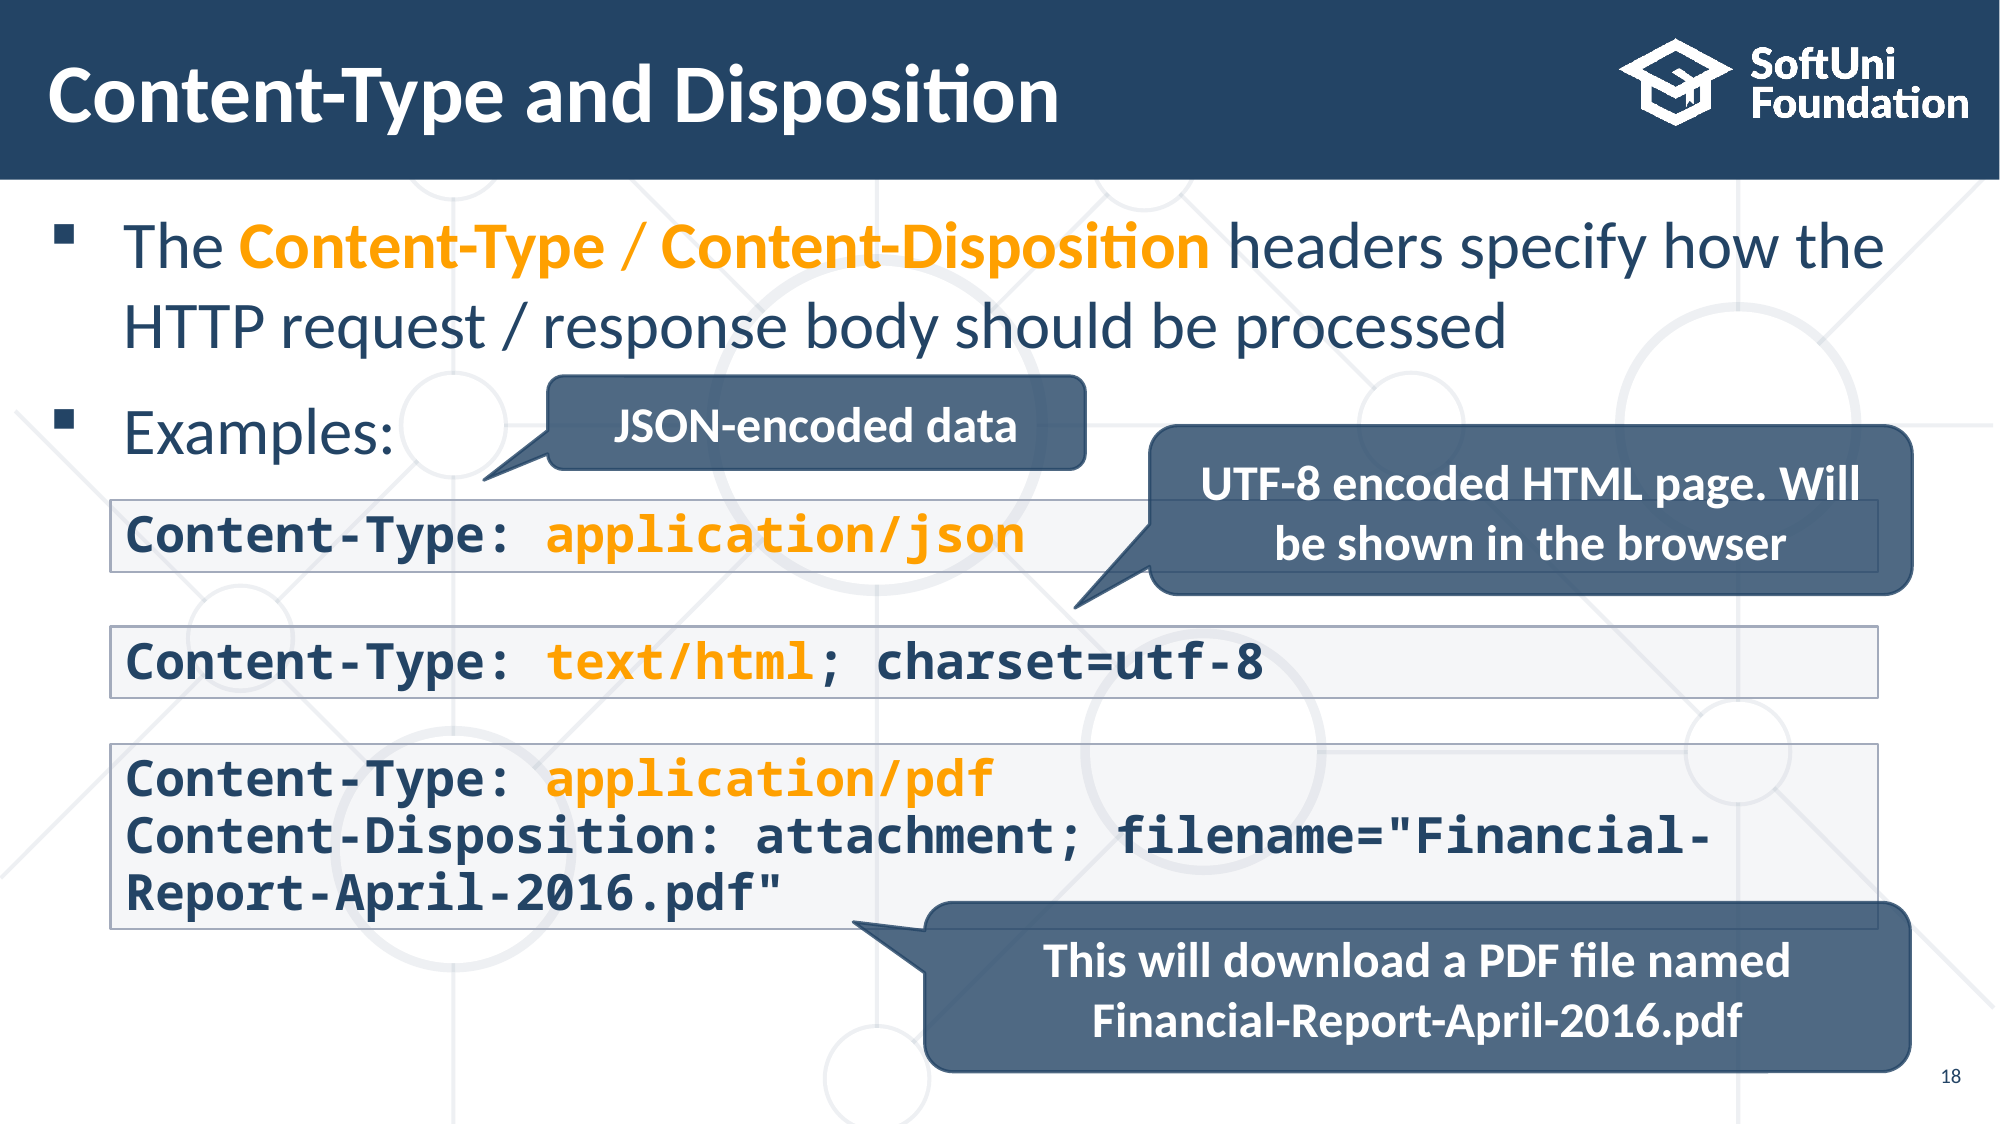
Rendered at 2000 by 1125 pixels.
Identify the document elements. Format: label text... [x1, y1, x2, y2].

text_box Content-Type: application/pdf Content-Disposition: attachment; filename="Financial-Report-April-2016.pdf" [110, 743, 1878, 930]
text_box This will download a PDF file named Financial-Report-April-2016.pdf [851, 900, 1913, 1074]
text_box UTF-8 encoded HTML page. Will be shown in the browser [1073, 423, 1915, 610]
text_box Content-Type: text/html; charset=utf-8 [110, 626, 1878, 699]
text_box JSON-encoded data [481, 373, 1088, 483]
slide_number 18 [1896, 1049, 1968, 1101]
picture [1618, 38, 1968, 126]
title Content-Type and Disposition [31, 16, 1591, 162]
list The Content-Type / Content-Disposition headers specify how the HTTP request / response body should be processed Examples: [31, 196, 1970, 1050]
text_box Content-Type: application/json [110, 500, 1147, 572]
